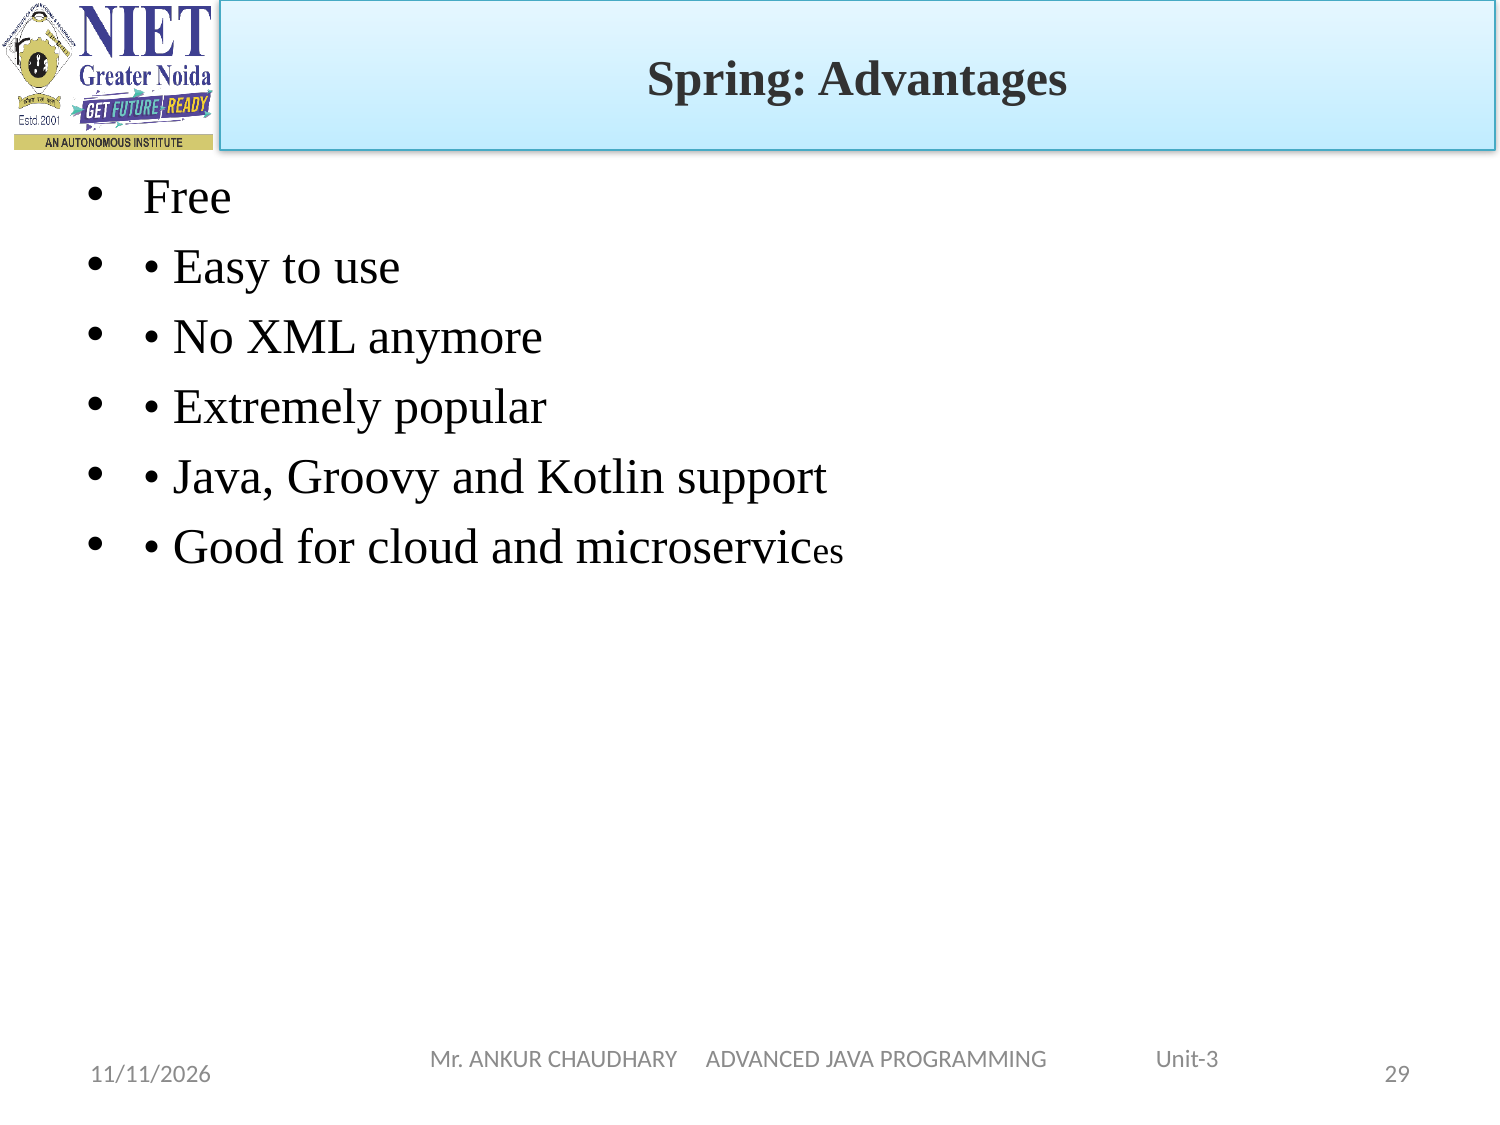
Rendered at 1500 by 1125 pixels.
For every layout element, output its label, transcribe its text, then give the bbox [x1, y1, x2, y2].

text_box Spring: Advantages [219, 0, 1496, 151]
picture [2, 3, 213, 150]
list Free • Easy to use • No XML anymore • Extremely popular • Java, Groovy and Kotlin support • Good for cloud and microservices [71, 155, 1422, 1103]
